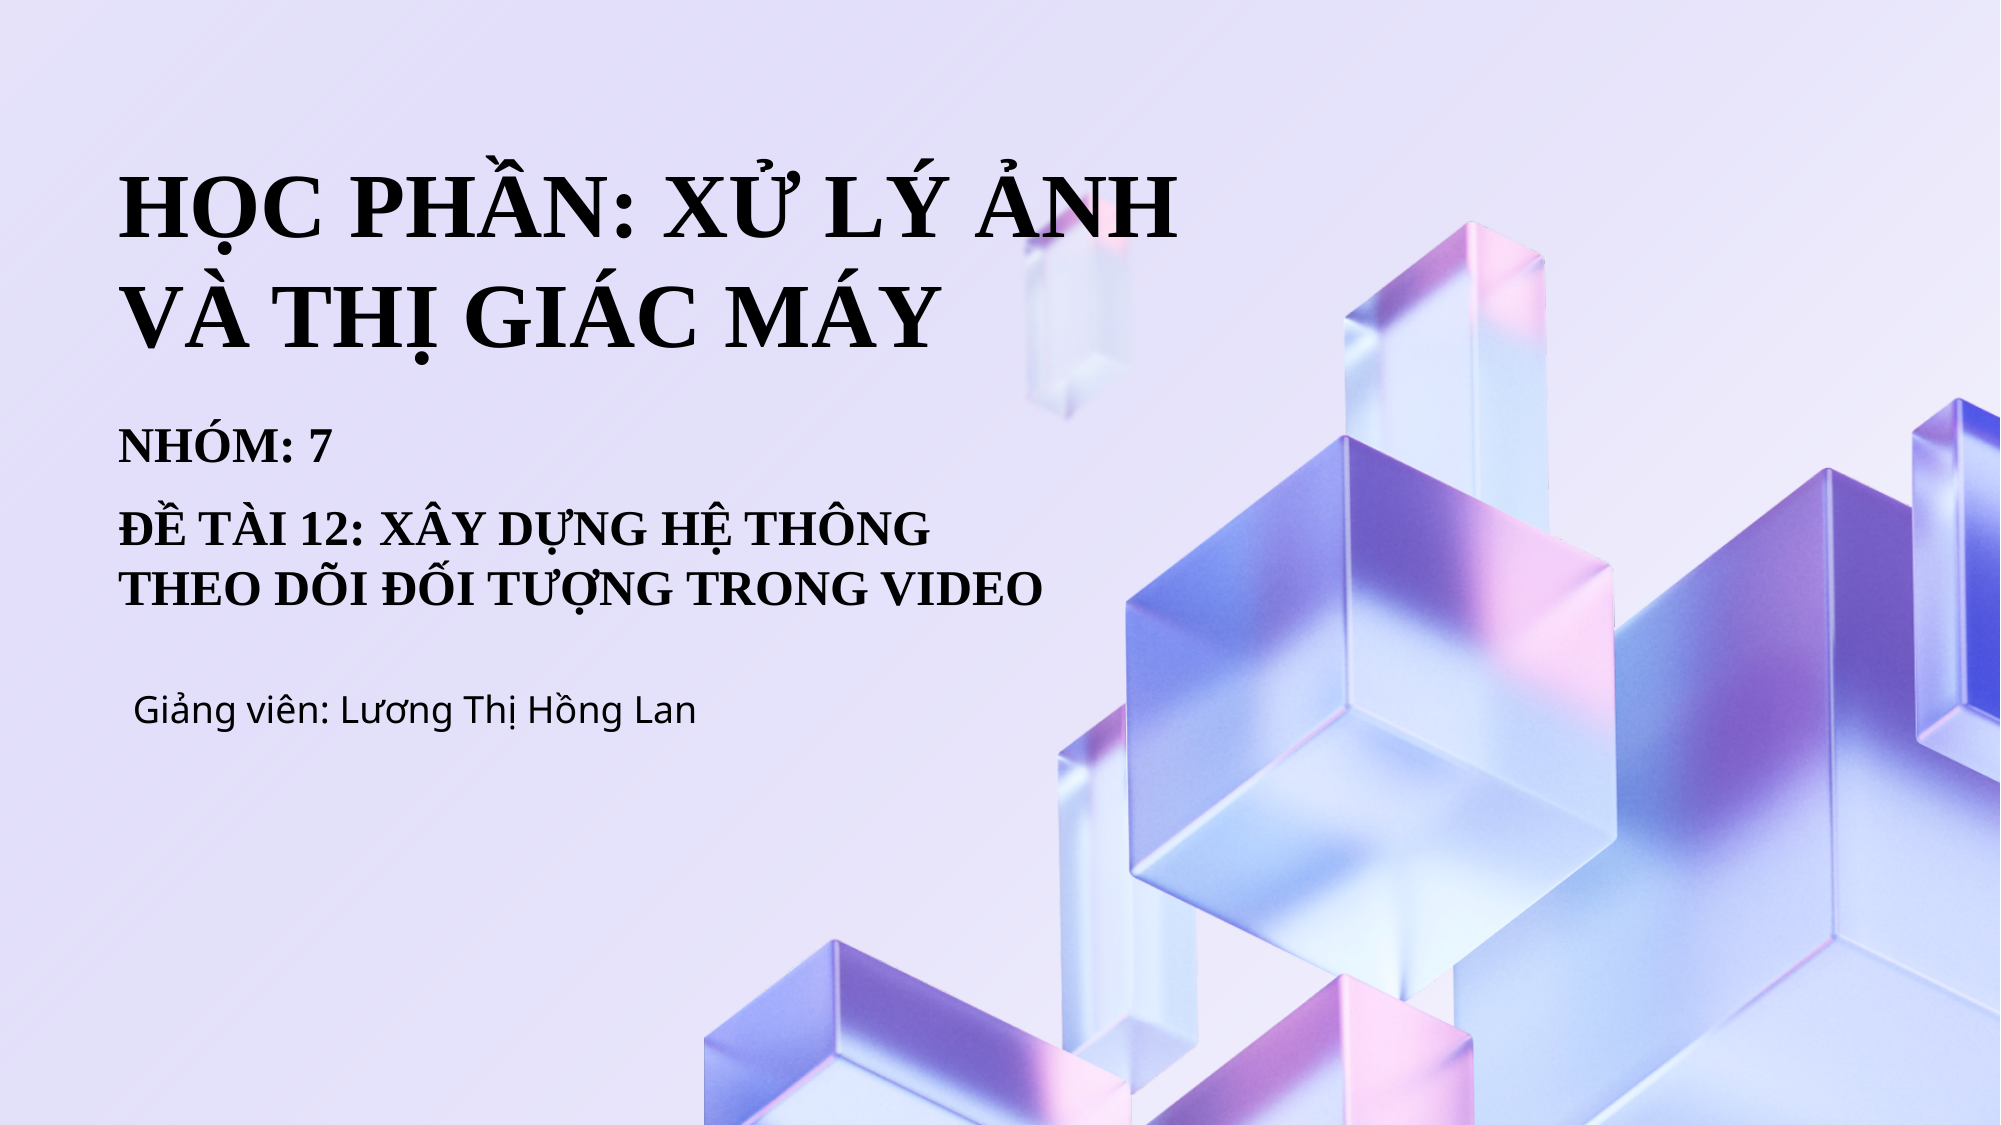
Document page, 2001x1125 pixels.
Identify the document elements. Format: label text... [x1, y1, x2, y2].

list ĐỀ TÀI 12: XÂY DỰNG HỆ THÔNG THEO DÕI ĐỐI TƯỢNG TRONG VIDEO [118, 495, 1084, 690]
text_box Giảng viên: Lương Thị Hồng Lan [118, 678, 785, 739]
subtitle NHÓM: 7 [118, 388, 1099, 473]
picture [625, 65, 2000, 1125]
title HỌC PHẦN: XỬ LÝ ẢNH VÀ THỊ GIÁC MÁY [118, 58, 1255, 453]
